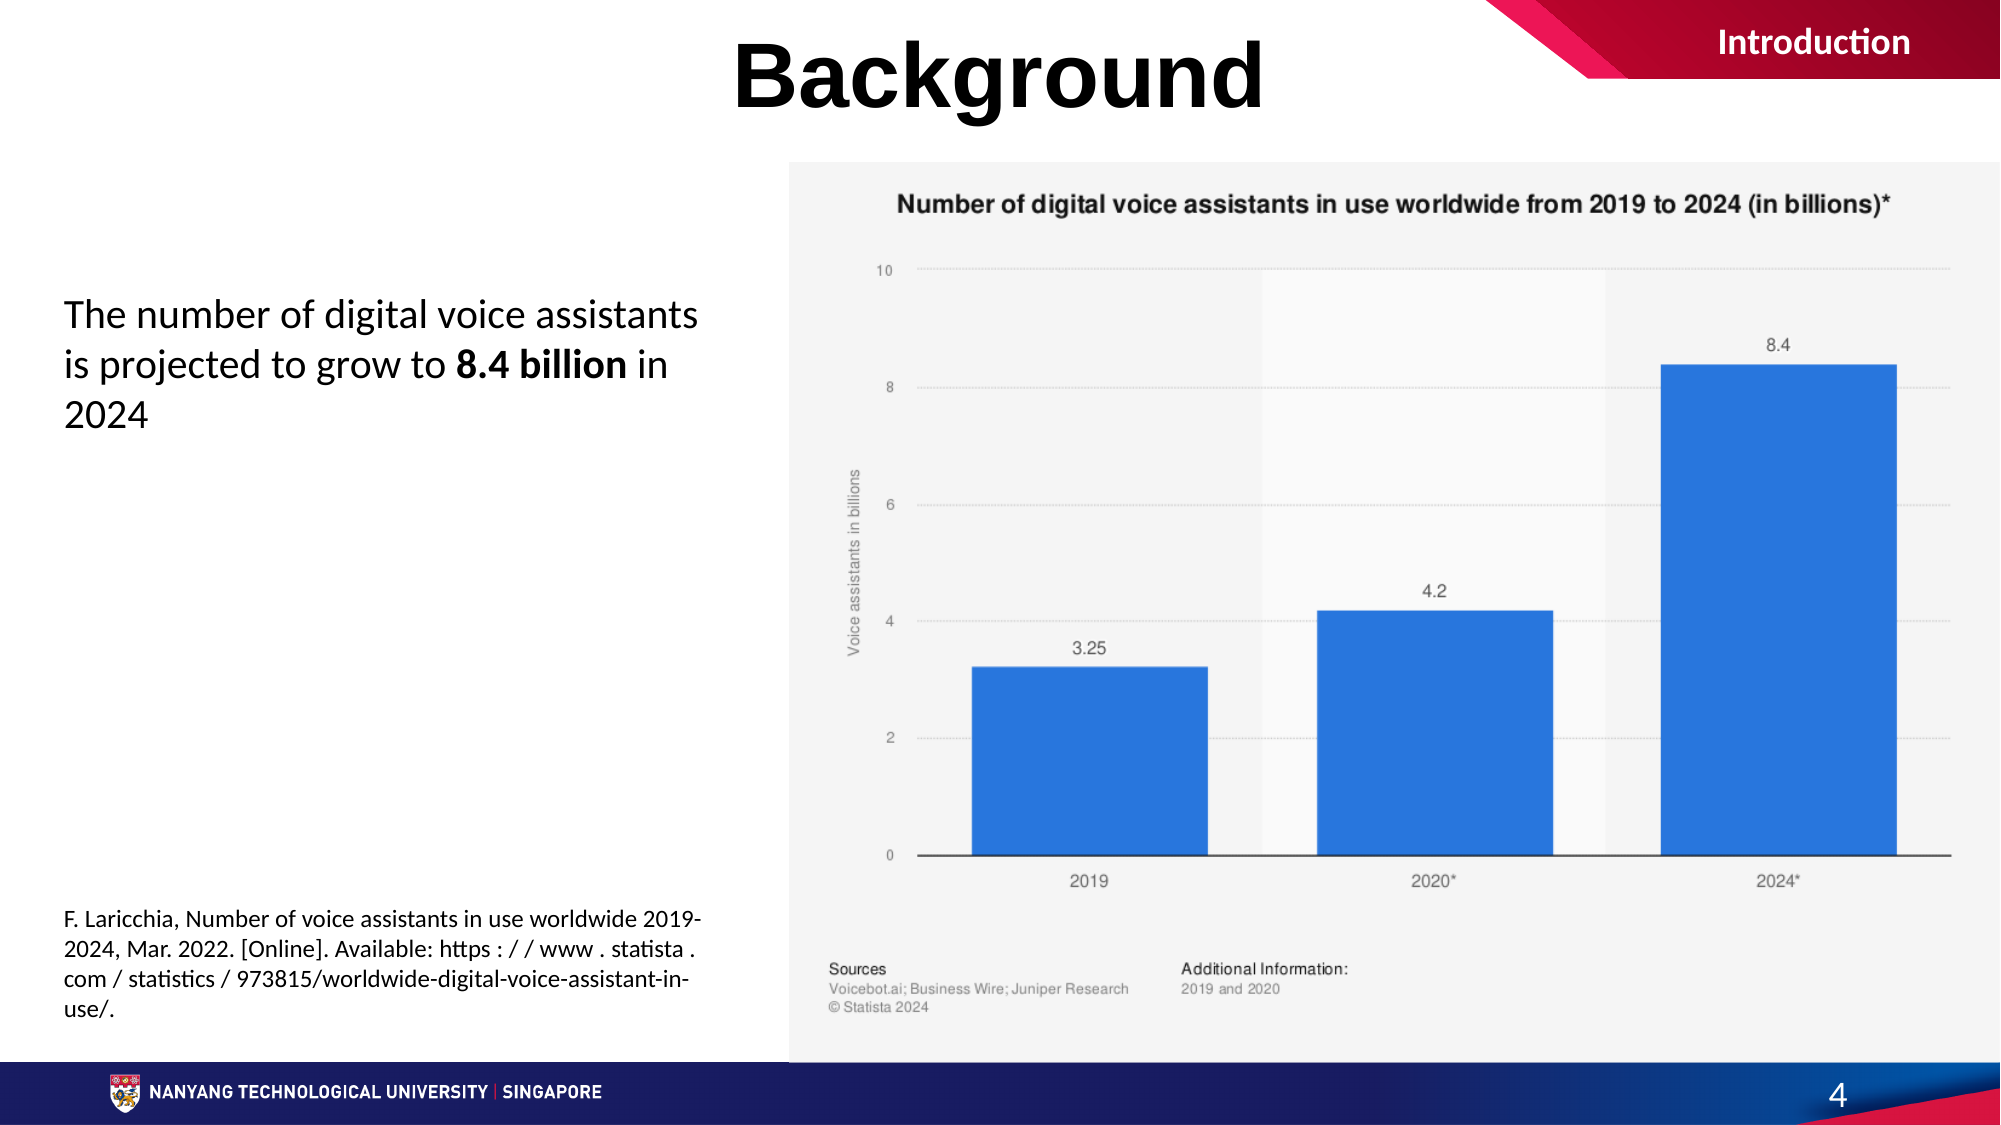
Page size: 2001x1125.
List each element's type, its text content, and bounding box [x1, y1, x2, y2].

text_box Background [0, 0, 2000, 163]
picture [0, 162, 2000, 1125]
text_box F. Laricchia, Number of voice assistants in use worldwide 2019-2024, Mar. 2022. [Online]. Available: https : / / www . statista . com / statistics / 973815/worldwide-digital-voice-assistant-in-use/. [48, 895, 741, 1090]
slide_number 4 [1412, 1063, 1863, 1123]
text_box The number of digital voice assistants is projected to grow to 8.4 billion in 2024 [48, 279, 741, 445]
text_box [1484, 0, 2000, 79]
